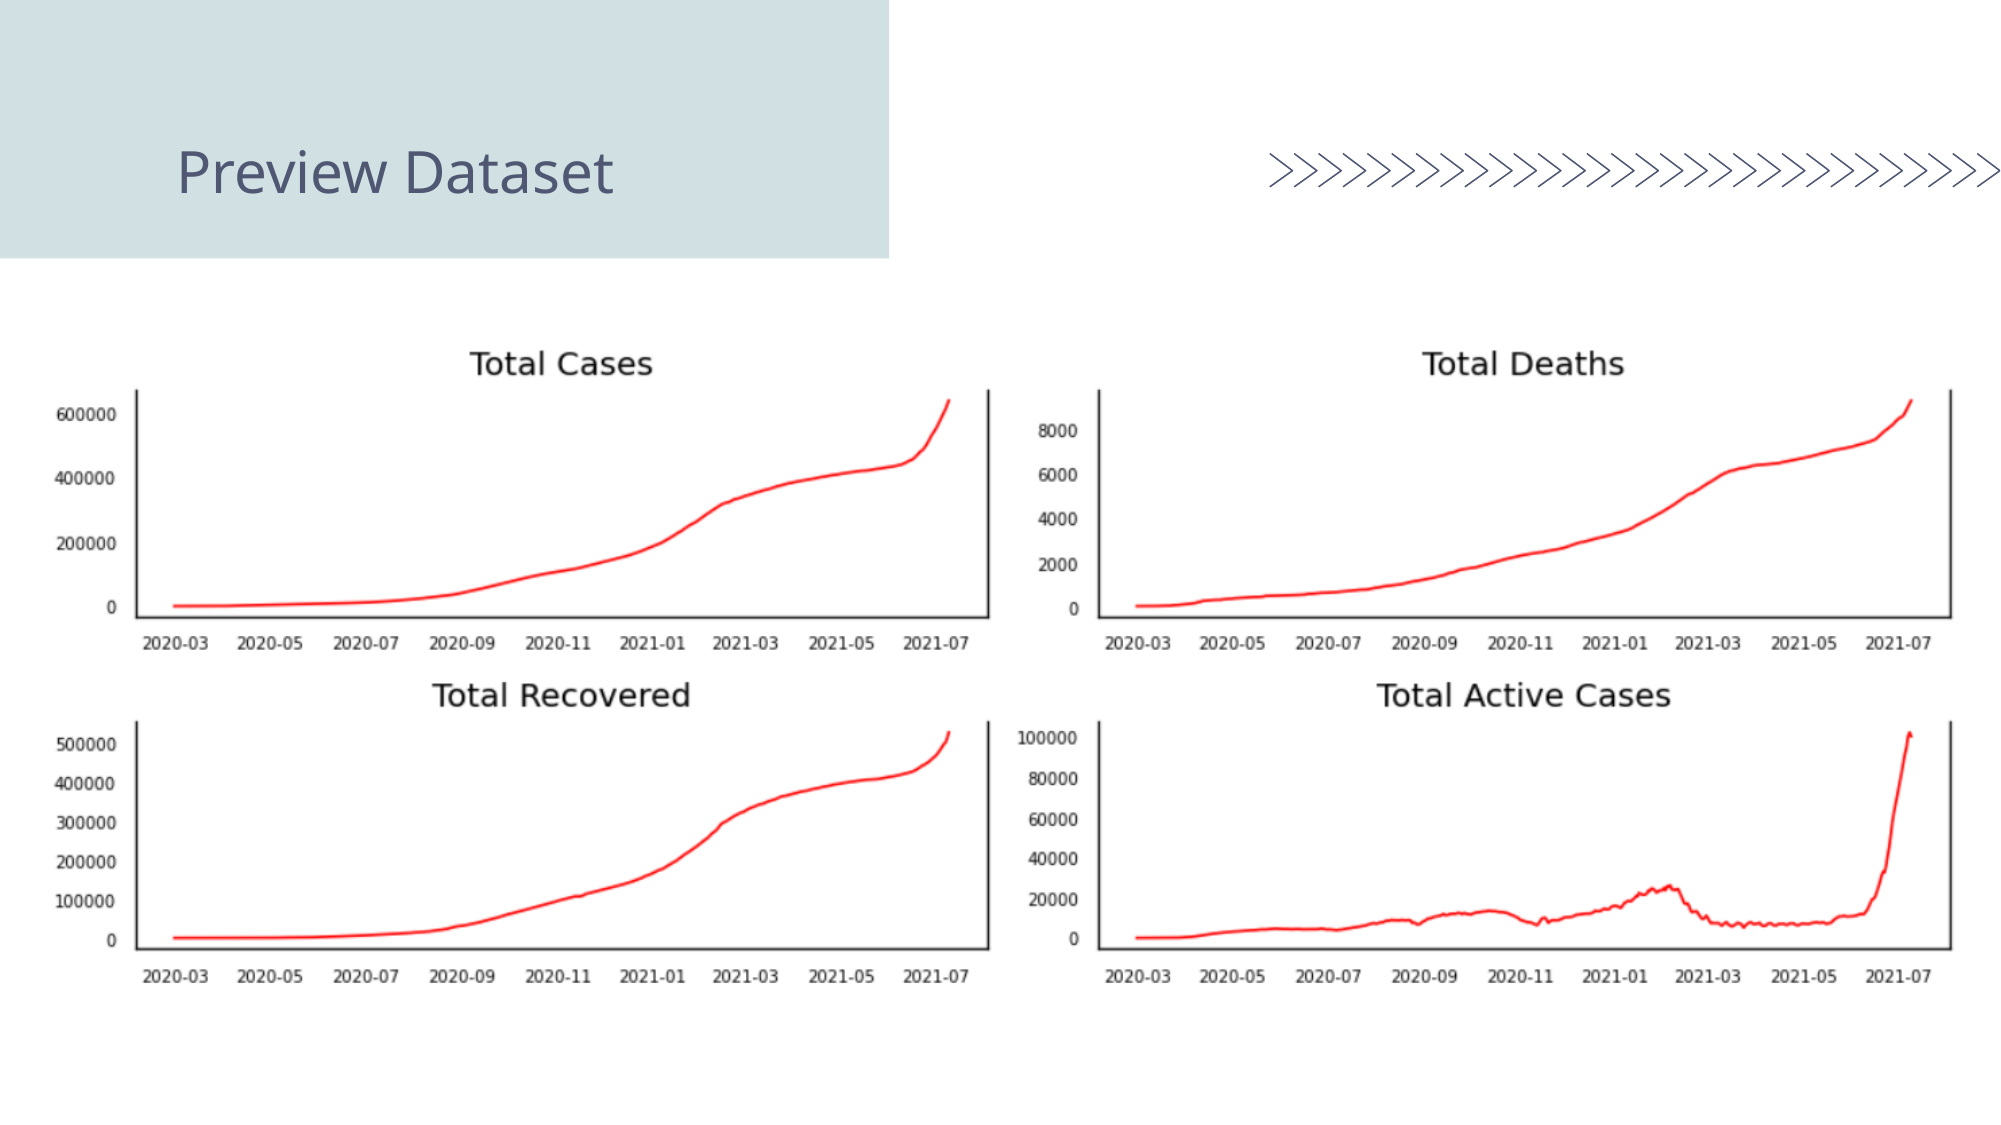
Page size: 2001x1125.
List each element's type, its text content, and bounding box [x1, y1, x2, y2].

title Preview Dataset [156, 117, 1844, 223]
picture [31, 333, 1969, 1003]
